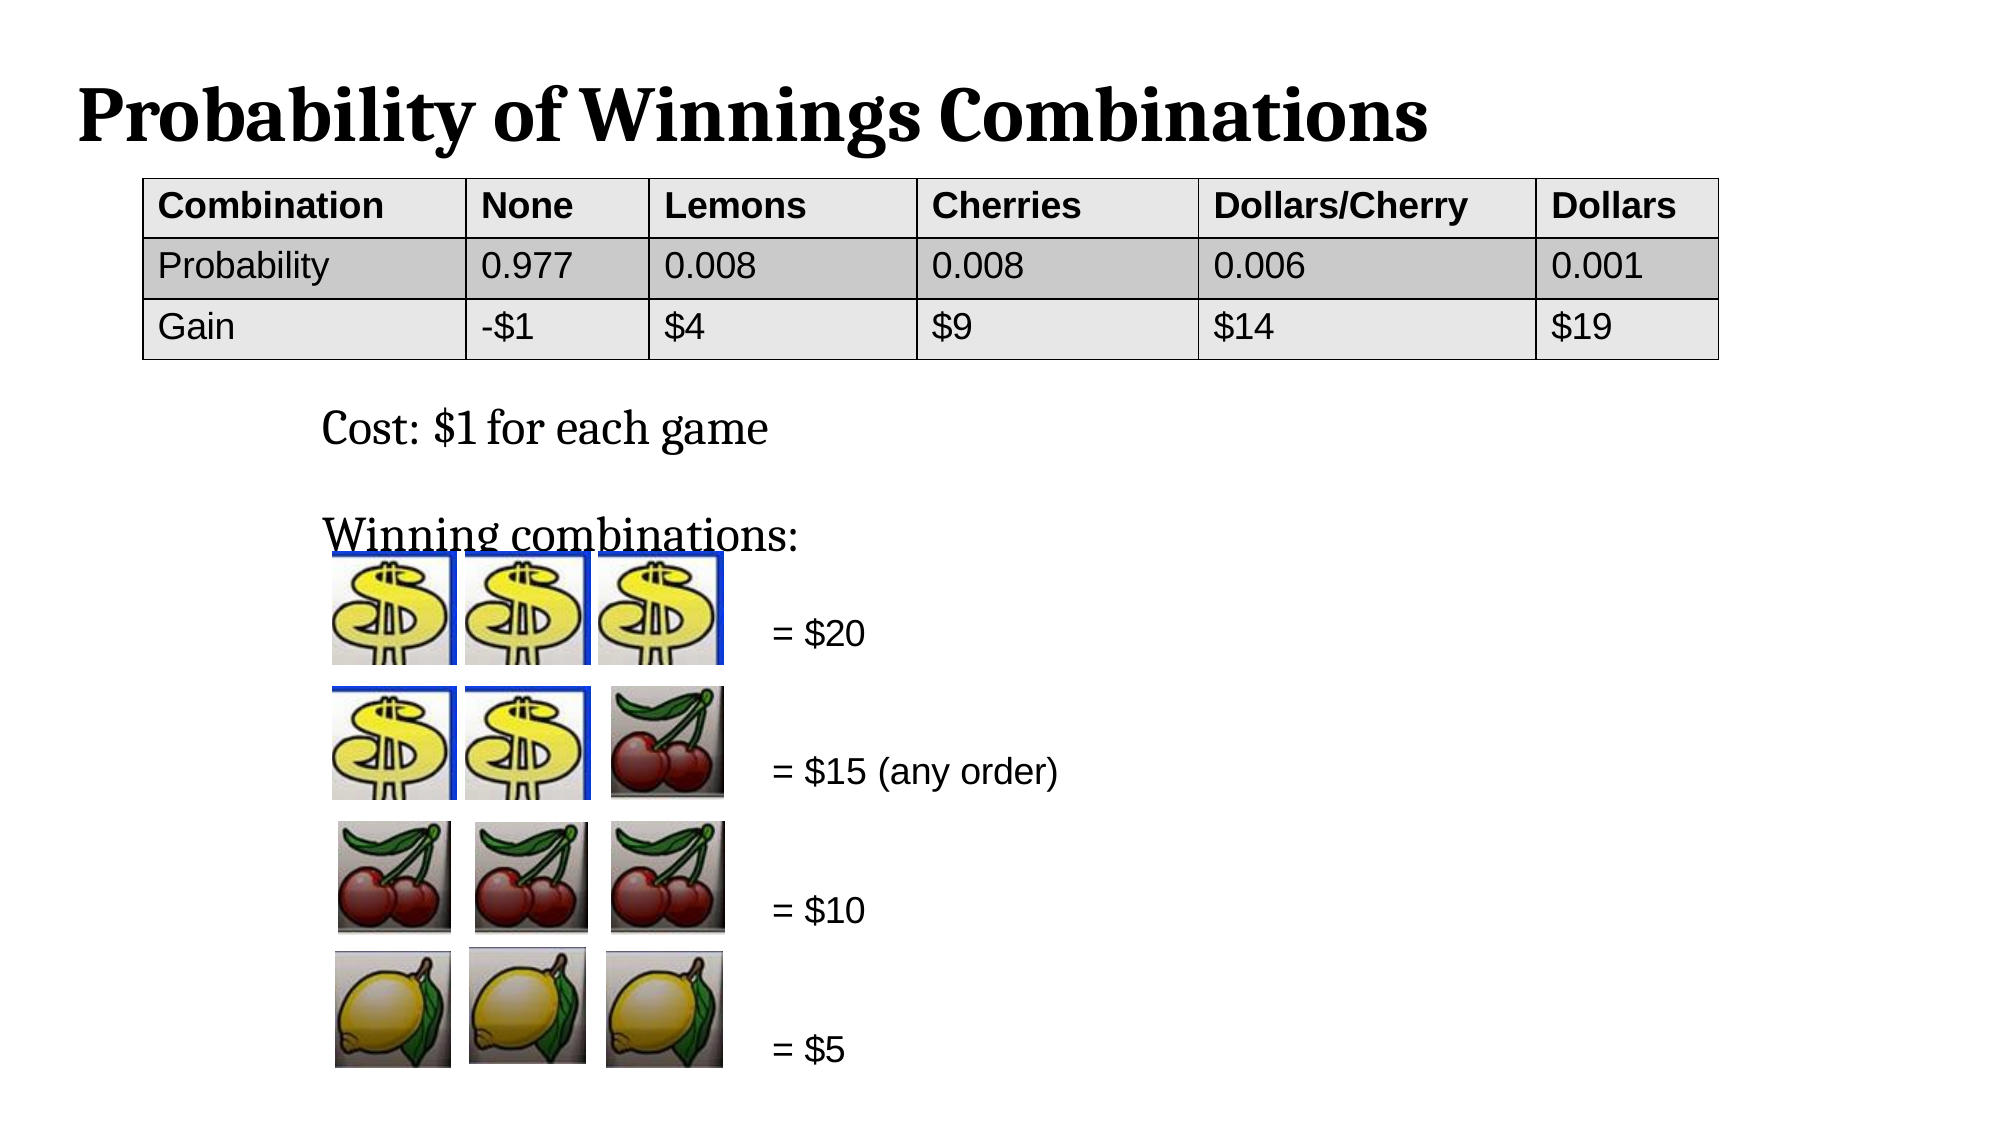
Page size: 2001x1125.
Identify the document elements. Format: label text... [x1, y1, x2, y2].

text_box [319, 392, 1064, 1079]
table_header Lemons [650, 179, 916, 237]
table_header Dollars/Cherry [1199, 179, 1535, 237]
table_cell 0.008 [918, 239, 1198, 298]
table_header Dollars [1537, 179, 1718, 237]
table_cell 0.008 [650, 239, 916, 298]
table_cell $4 [650, 300, 916, 359]
table_header Combination [144, 179, 465, 237]
table_cell $14 [1199, 300, 1535, 359]
table_cell Gain [144, 300, 465, 359]
table_header Cherries [918, 179, 1198, 237]
table_cell 0.001 [1537, 239, 1718, 298]
table_cell -$1 [467, 300, 648, 359]
table_cell 0.977 [467, 239, 648, 298]
table_cell $19 [1537, 300, 1718, 359]
table_header None [467, 179, 648, 237]
table_cell 0.006 [1199, 239, 1535, 298]
table_cell Probability [144, 239, 465, 298]
table_cell $9 [918, 300, 1198, 359]
text_box Probability of Winnings Combinations [60, 57, 1940, 175]
